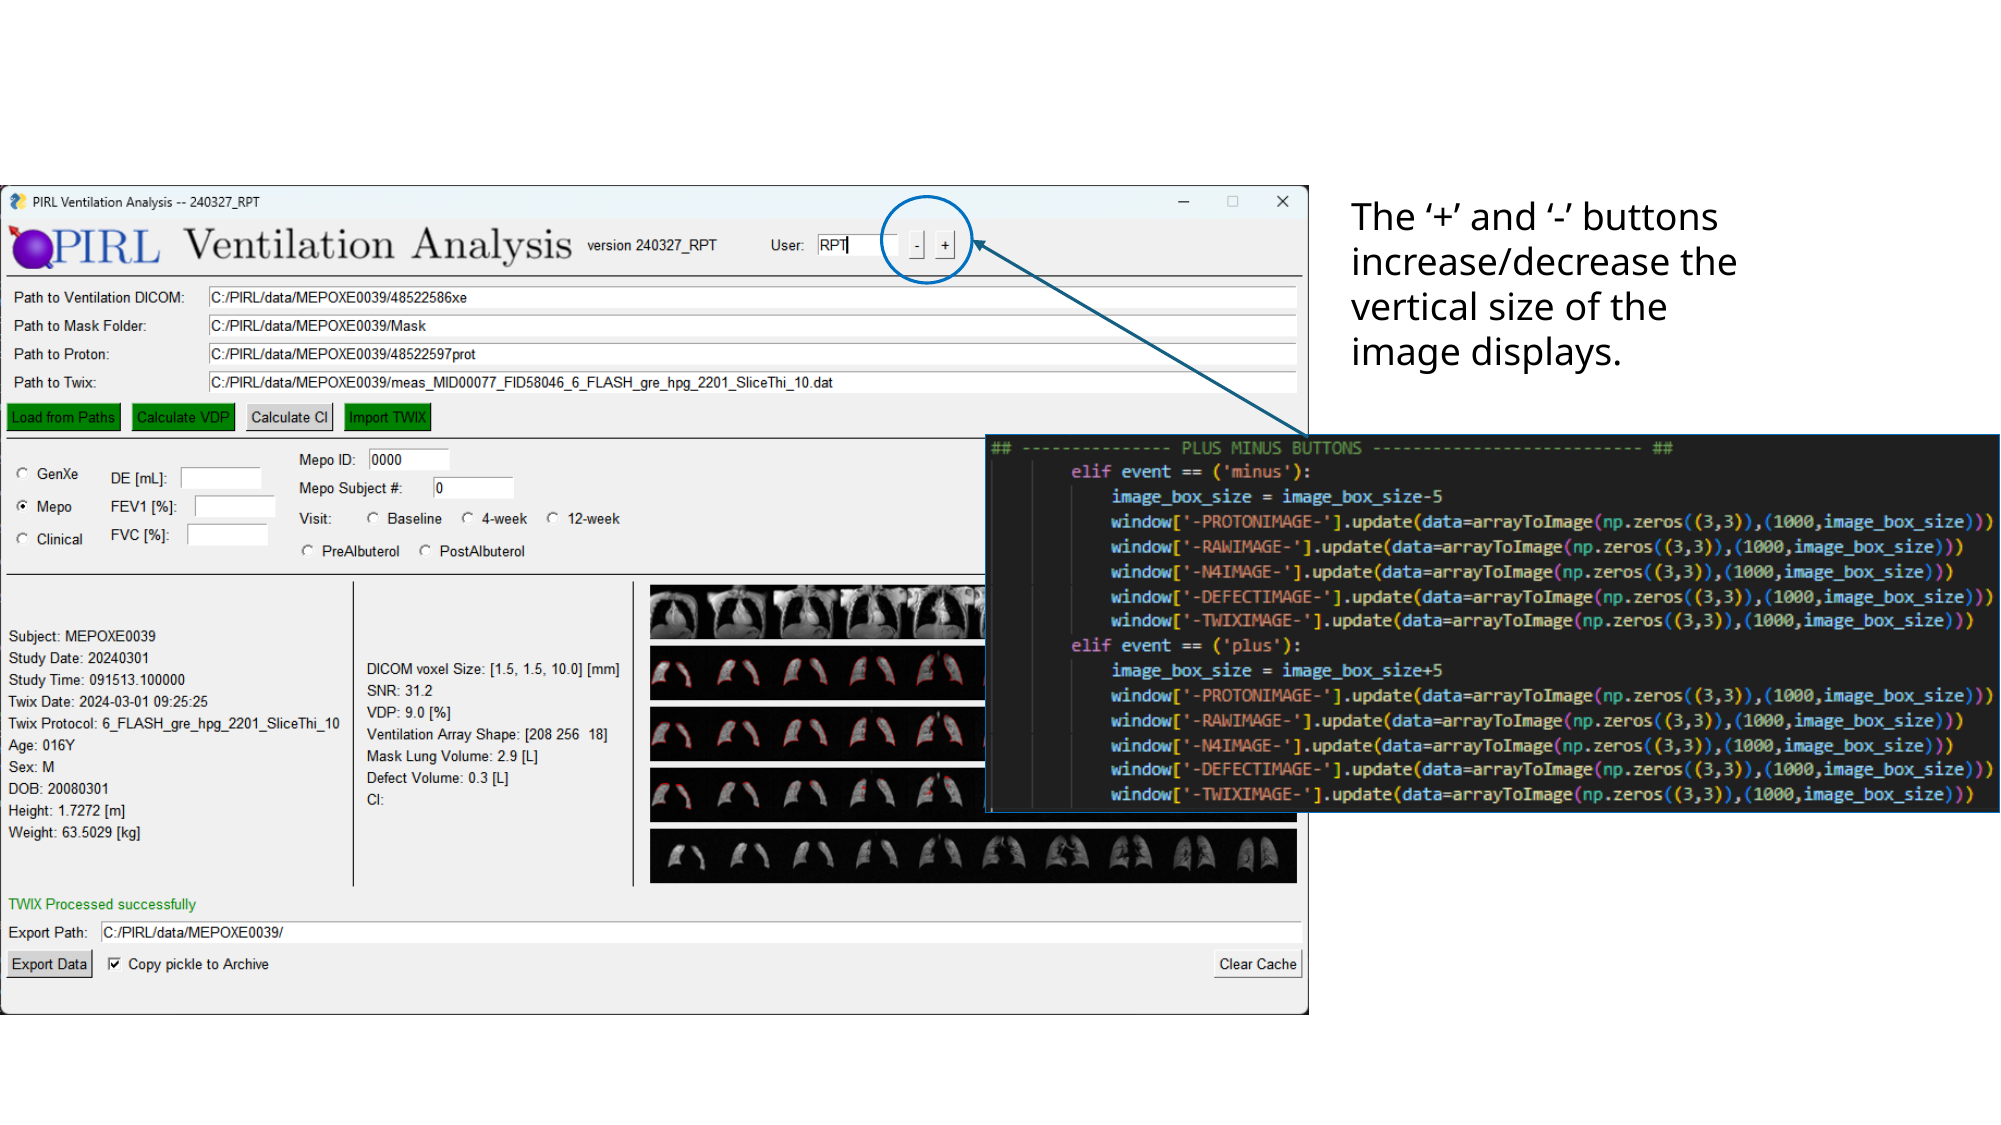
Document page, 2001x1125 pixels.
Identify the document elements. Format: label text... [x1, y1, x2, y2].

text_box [971, 239, 1309, 438]
picture [0, 184, 2000, 1016]
text_box The ‘+’ and ‘-’ buttons increase/decrease the vertical size of the image displays. [1336, 185, 1777, 381]
